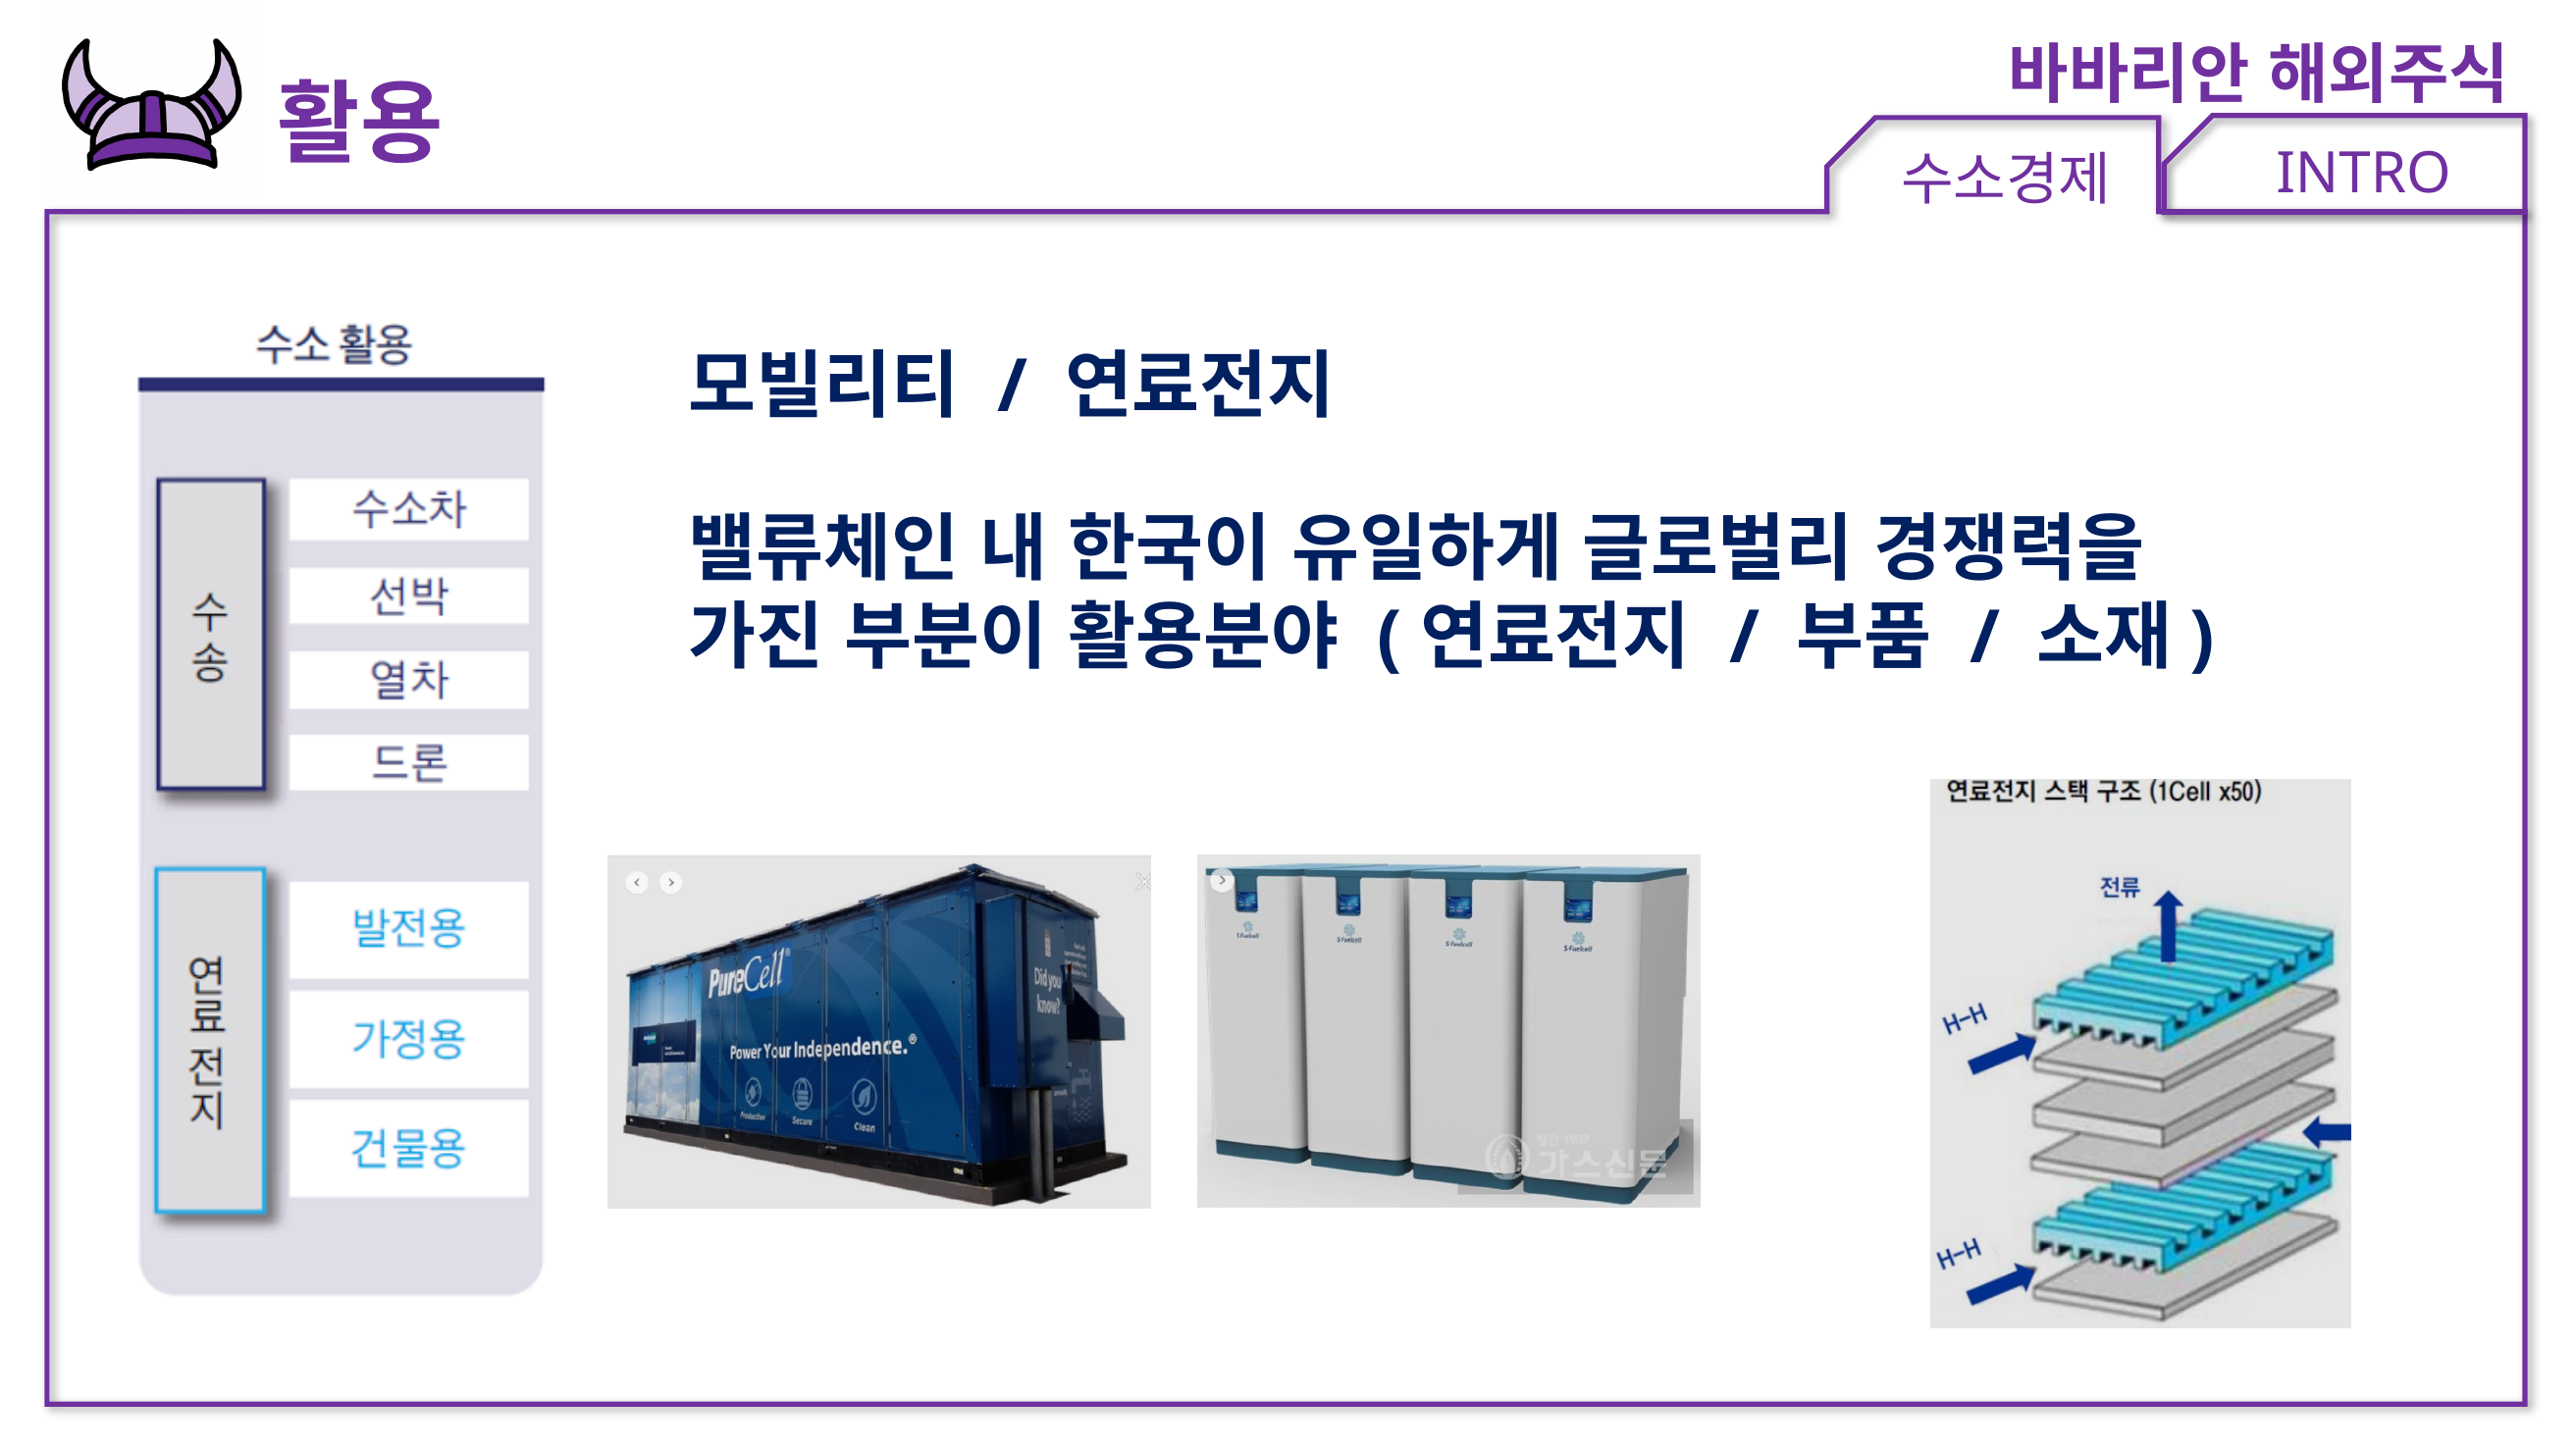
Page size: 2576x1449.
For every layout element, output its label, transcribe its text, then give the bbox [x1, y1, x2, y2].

text_box 밸류체인 내 한국이 유일하게 글로벌리 경쟁력을 가진 부분이 활용분야 (연료전지 / 부품 / 소재) [673, 493, 2295, 686]
picture [1930, 779, 2351, 1328]
text_box INTRO [2182, 129, 2545, 212]
text_box [2197, 114, 2526, 129]
picture [42, 2, 258, 219]
picture [112, 274, 1151, 1320]
text_box 모빌리티 / 연료전지 [673, 331, 1473, 435]
text_box 수소경제 [1825, 135, 2187, 219]
text_box 바바리안 해외주식 [1993, 25, 2525, 119]
picture [1197, 854, 1701, 1208]
text_box [1856, 116, 2160, 135]
text_box 활용 [262, 58, 458, 181]
text_box [45, 210, 2526, 1406]
